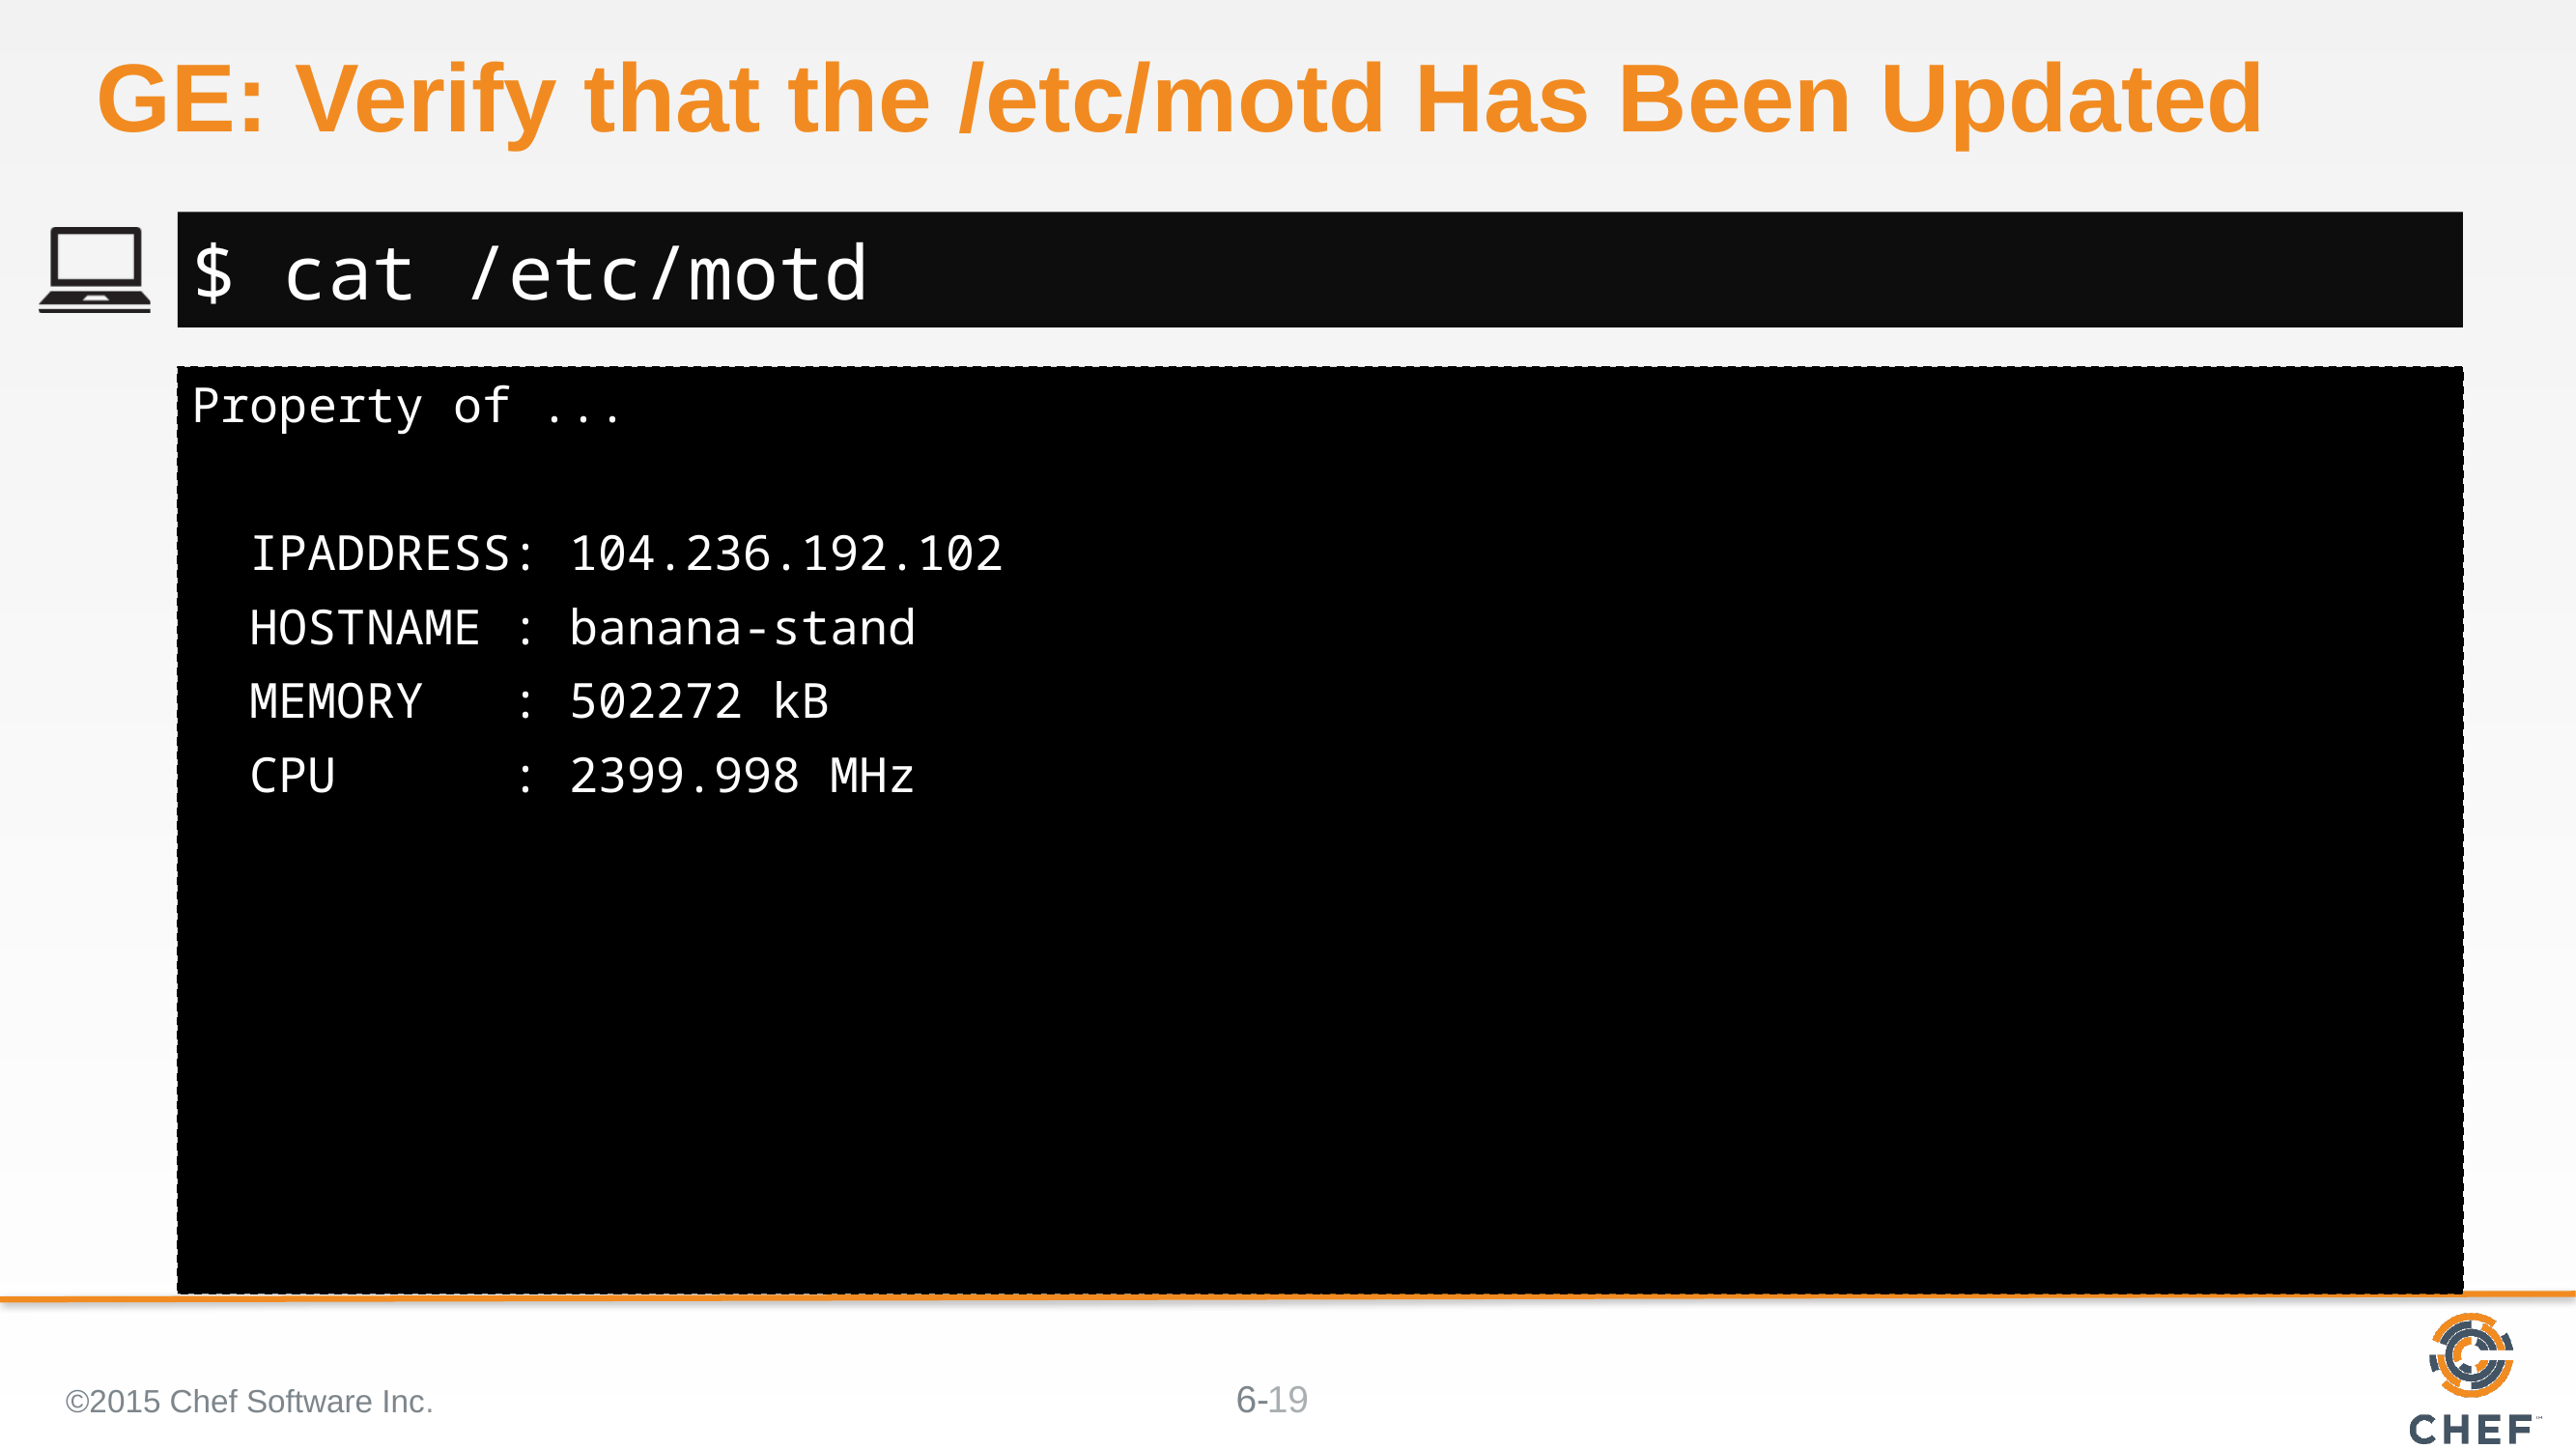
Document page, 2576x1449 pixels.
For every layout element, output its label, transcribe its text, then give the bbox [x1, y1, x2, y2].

slide_number 19 [998, 1359, 1578, 1437]
list Property of ... IPADDRESS: 104.236.192.102 HOSTNAME : banana-stand MEMORY : 502272 kB CPU : 2399.998 MHz [177, 366, 2464, 1294]
list $ cat /etc/motd [177, 212, 2463, 327]
footer ©2015 Chef Software Inc. [51, 1359, 952, 1440]
picture [2399, 1297, 2550, 1449]
title GE: Verify that the /etc/motd Has Been Updated [96, 48, 2463, 180]
